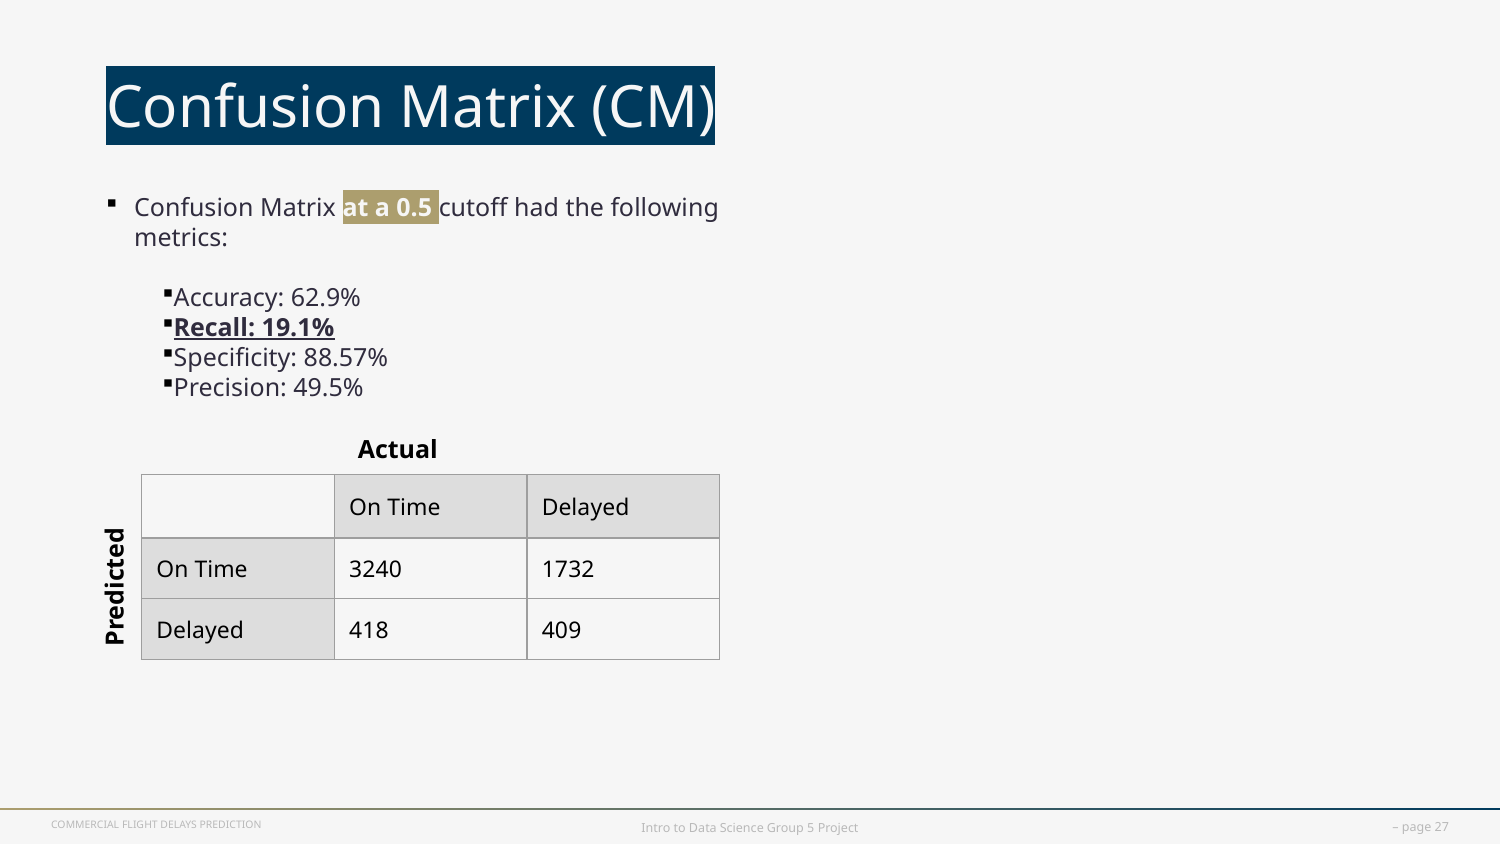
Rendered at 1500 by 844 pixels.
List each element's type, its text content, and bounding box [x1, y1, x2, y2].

text_box Actual [342, 426, 720, 472]
table_cell 418 [335, 599, 526, 659]
text_box Predicted [91, 474, 136, 662]
table_header [142, 475, 334, 537]
table_header Delayed [528, 475, 719, 537]
table_cell 1732 [528, 539, 719, 598]
table_cell 409 [528, 599, 719, 659]
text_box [0, 808, 1500, 844]
title Confusion Matrix (CM) [91, 54, 735, 143]
table_cell 3240 [335, 539, 526, 598]
table_header On Time [335, 475, 526, 537]
table_cell On Time [142, 539, 334, 598]
text_box Confusion Matrix at a 0.5 cutoff had the following metrics: Accuracy: 62.9% Recall: 19.1% Specificity: 88.57% Precision: 49.5% [91, 184, 786, 409]
table_cell Delayed [142, 599, 334, 659]
